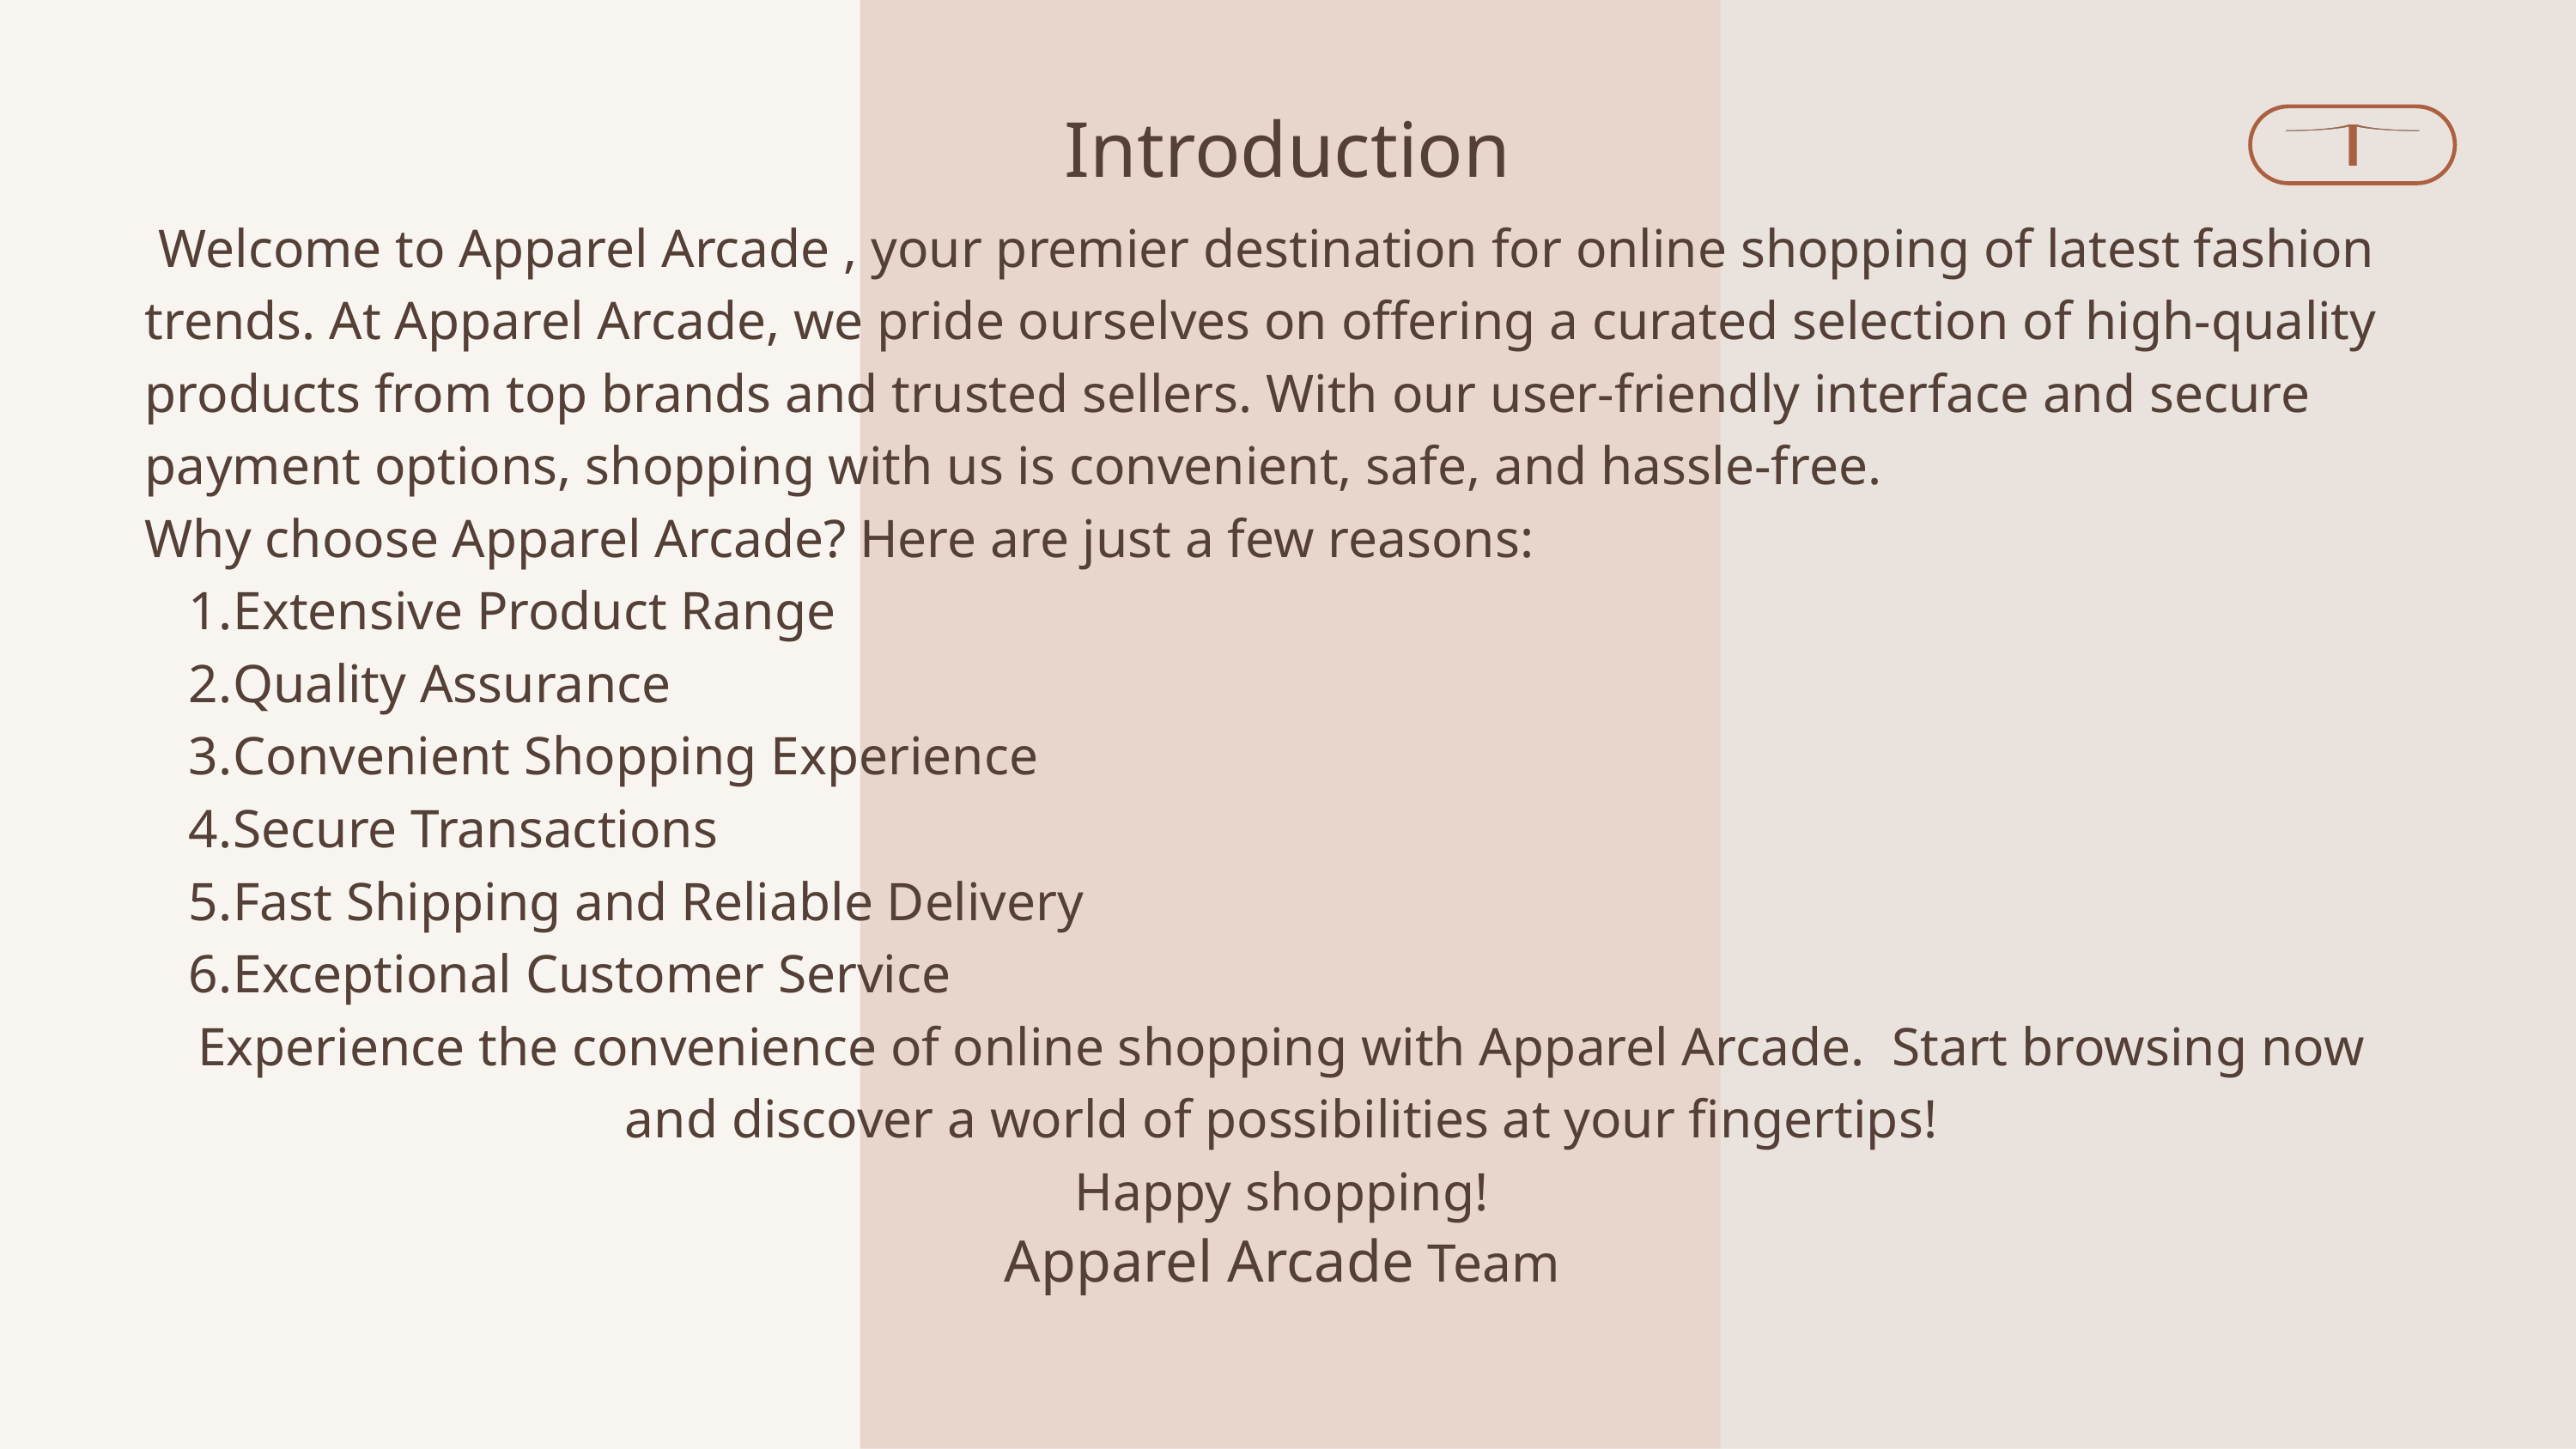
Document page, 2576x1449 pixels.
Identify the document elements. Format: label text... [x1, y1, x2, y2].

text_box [860, 0, 1718, 1449]
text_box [2250, 106, 2456, 184]
text_box Welcome to Apparel Arcade , your premier destination for online shopping of latest fashion trends. At Apparel Arcade, we pride ourselves on offering a curated selection of high-quality products from top brands and trusted sellers. With our user-friendly interface and secure payment options, shopping with us is convenient, safe, and hassle-free. Why choose Apparel Arcade? Here are just a few reasons: Extensive Product Range Quality Assurance Convenient Shopping Experience Secure Transactions Fast Shipping and Reliable Delivery Exceptional Customer Service Experience the convenience of online shopping with Apparel Arcade. Start browsing now and discover a world of possibilities at your fingertips! Happy shopping! Apparel Arcade Team [144, 204, 855, 1367]
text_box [1720, 0, 2576, 1449]
